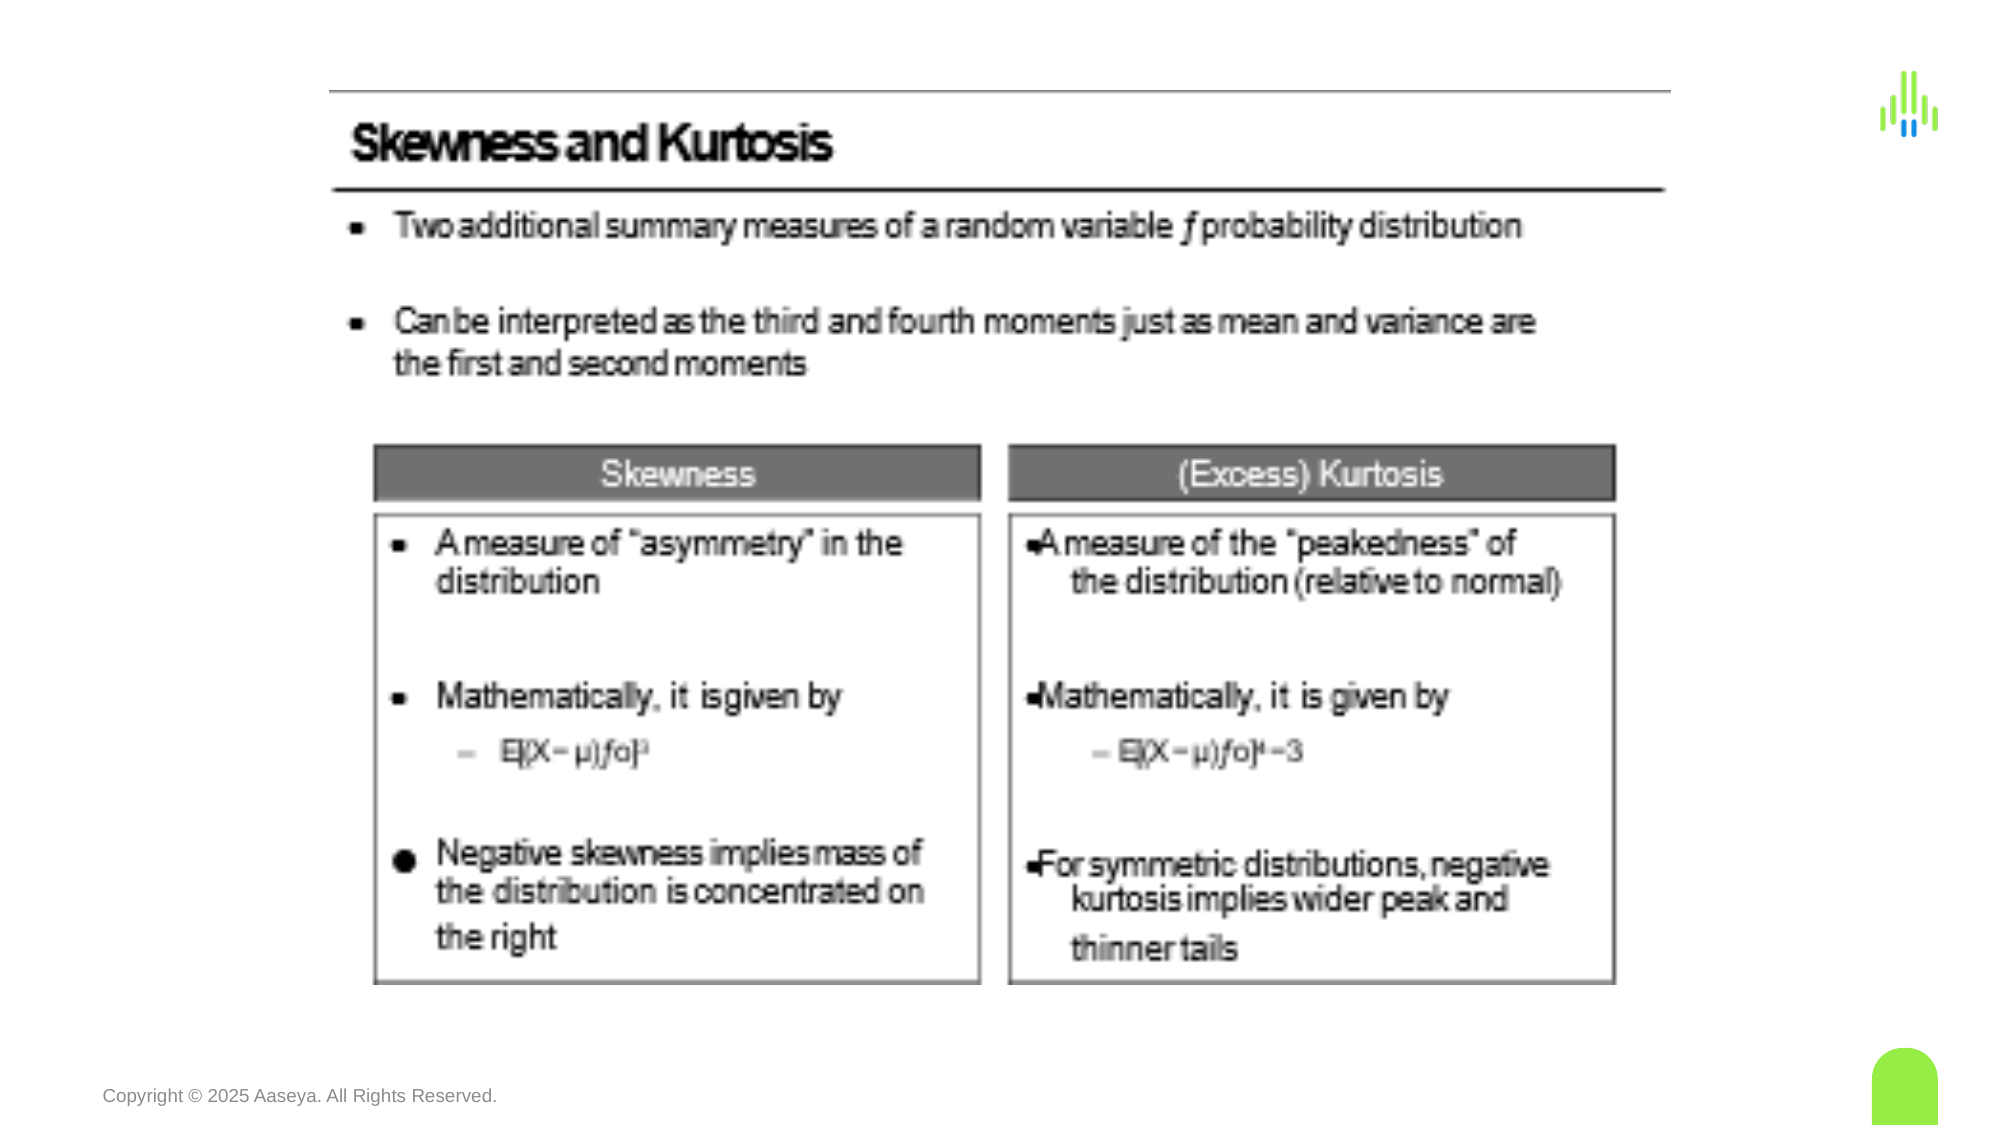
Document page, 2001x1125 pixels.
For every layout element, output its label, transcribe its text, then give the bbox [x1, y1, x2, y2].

picture [1871, 56, 1948, 152]
picture [329, 90, 1671, 985]
footer Copyright © 2025 Aaseya. All Rights Reserved. [87, 1065, 763, 1125]
